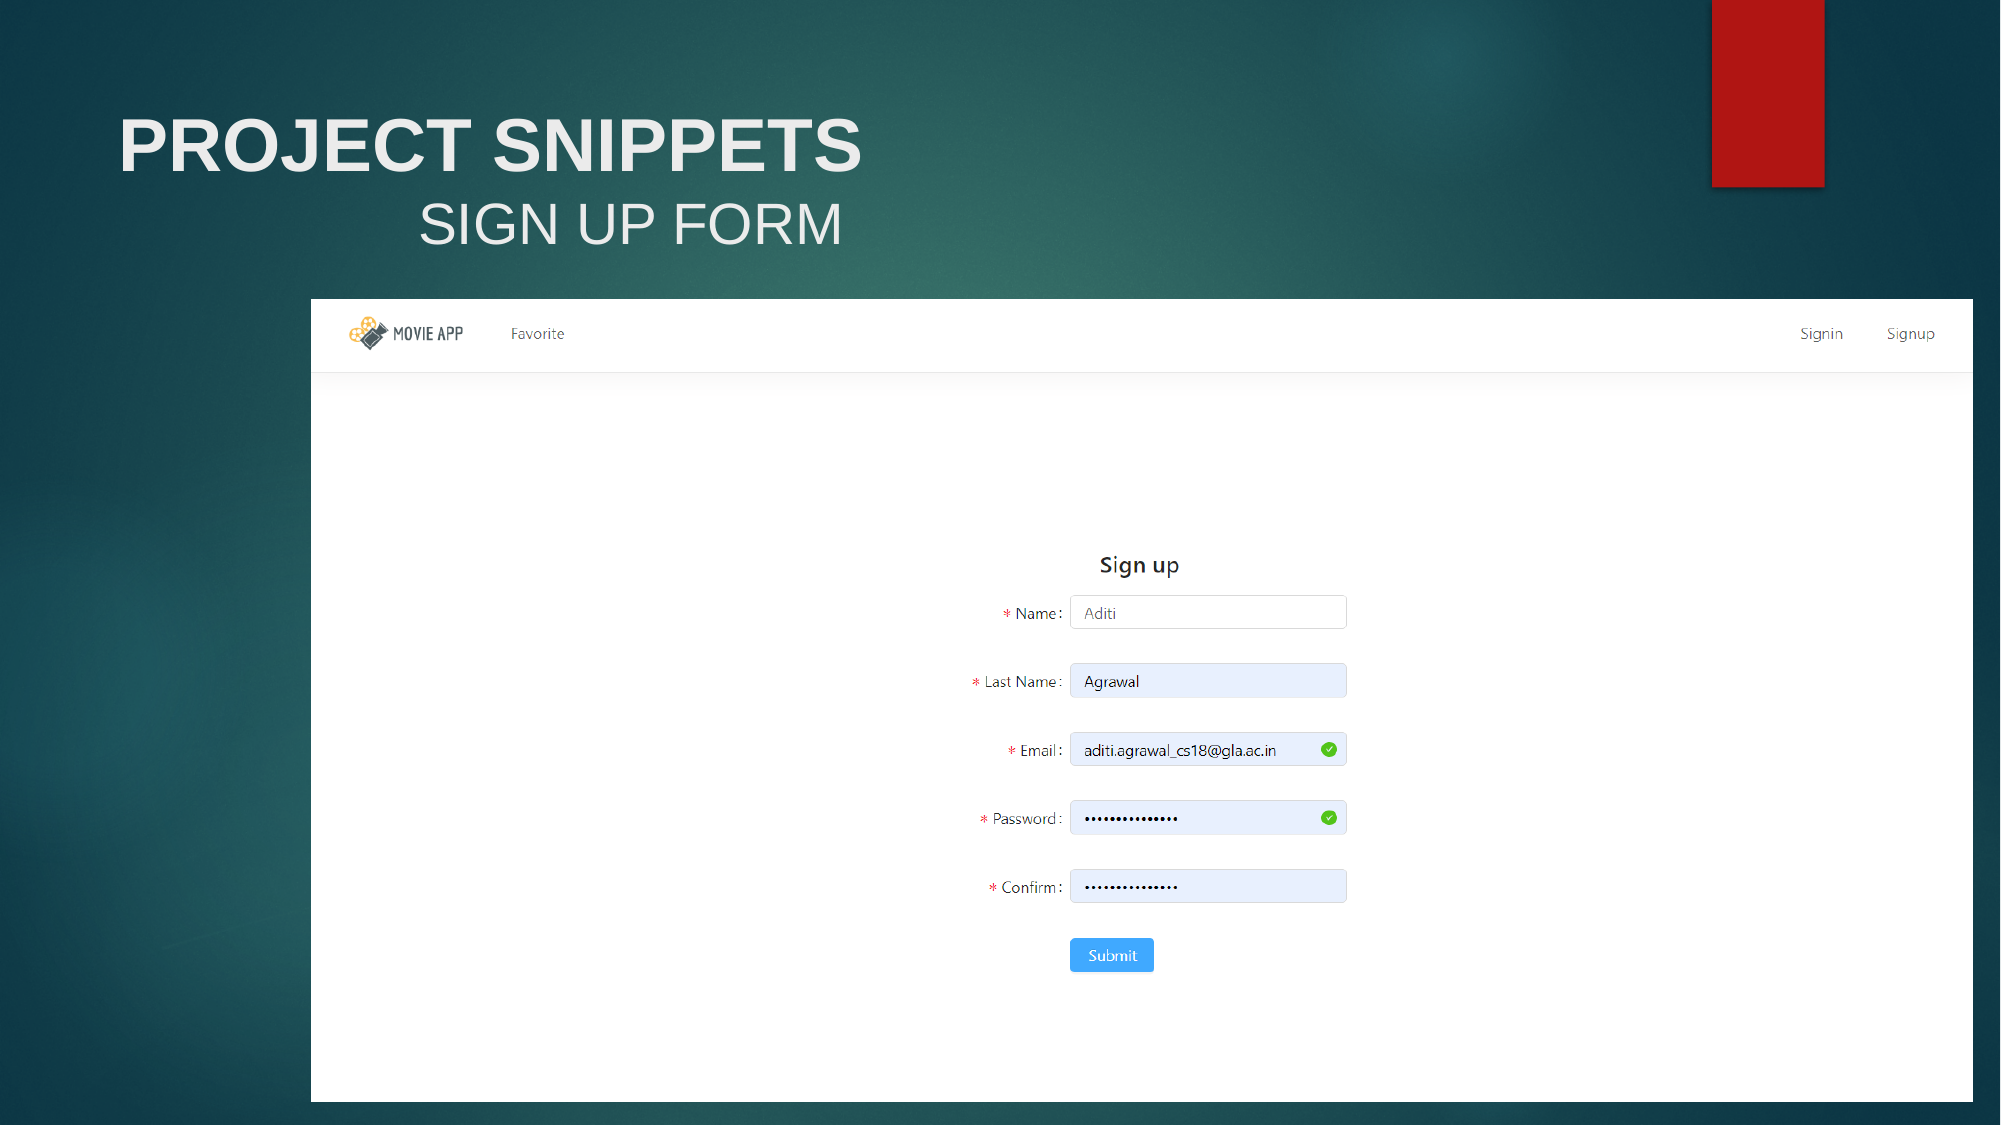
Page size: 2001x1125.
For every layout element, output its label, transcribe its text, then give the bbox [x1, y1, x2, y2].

title PROJECT SNIPPETS SIGN UP FORM [103, 88, 1973, 1102]
picture [0, 0, 2001, 1125]
